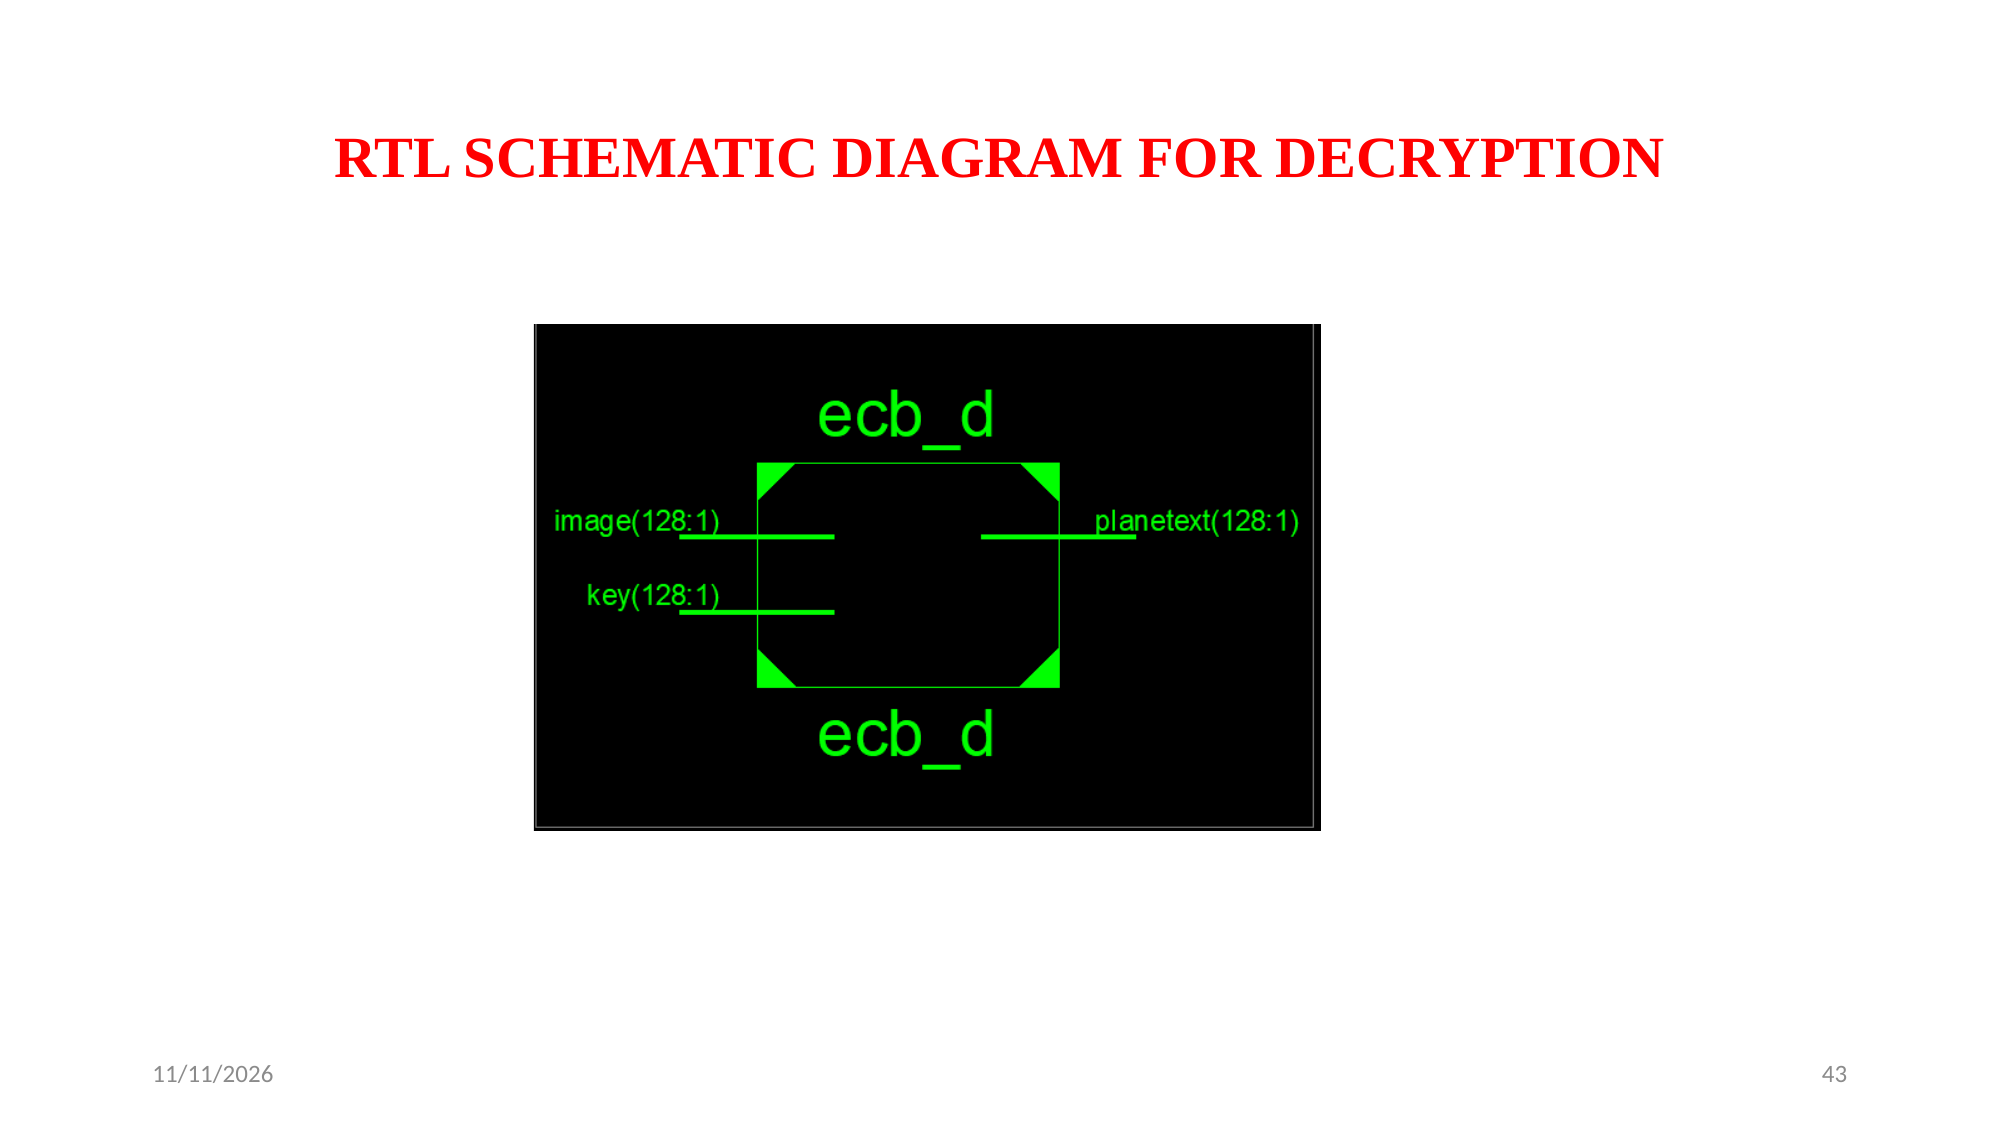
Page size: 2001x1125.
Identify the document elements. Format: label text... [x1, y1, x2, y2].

picture [533, 324, 1321, 831]
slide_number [137, 1042, 588, 1103]
text_box RTL SCHEMATIC DIAGRAM FOR DECRYPTION [320, 112, 1680, 242]
slide_number 43 [1412, 1042, 1863, 1103]
